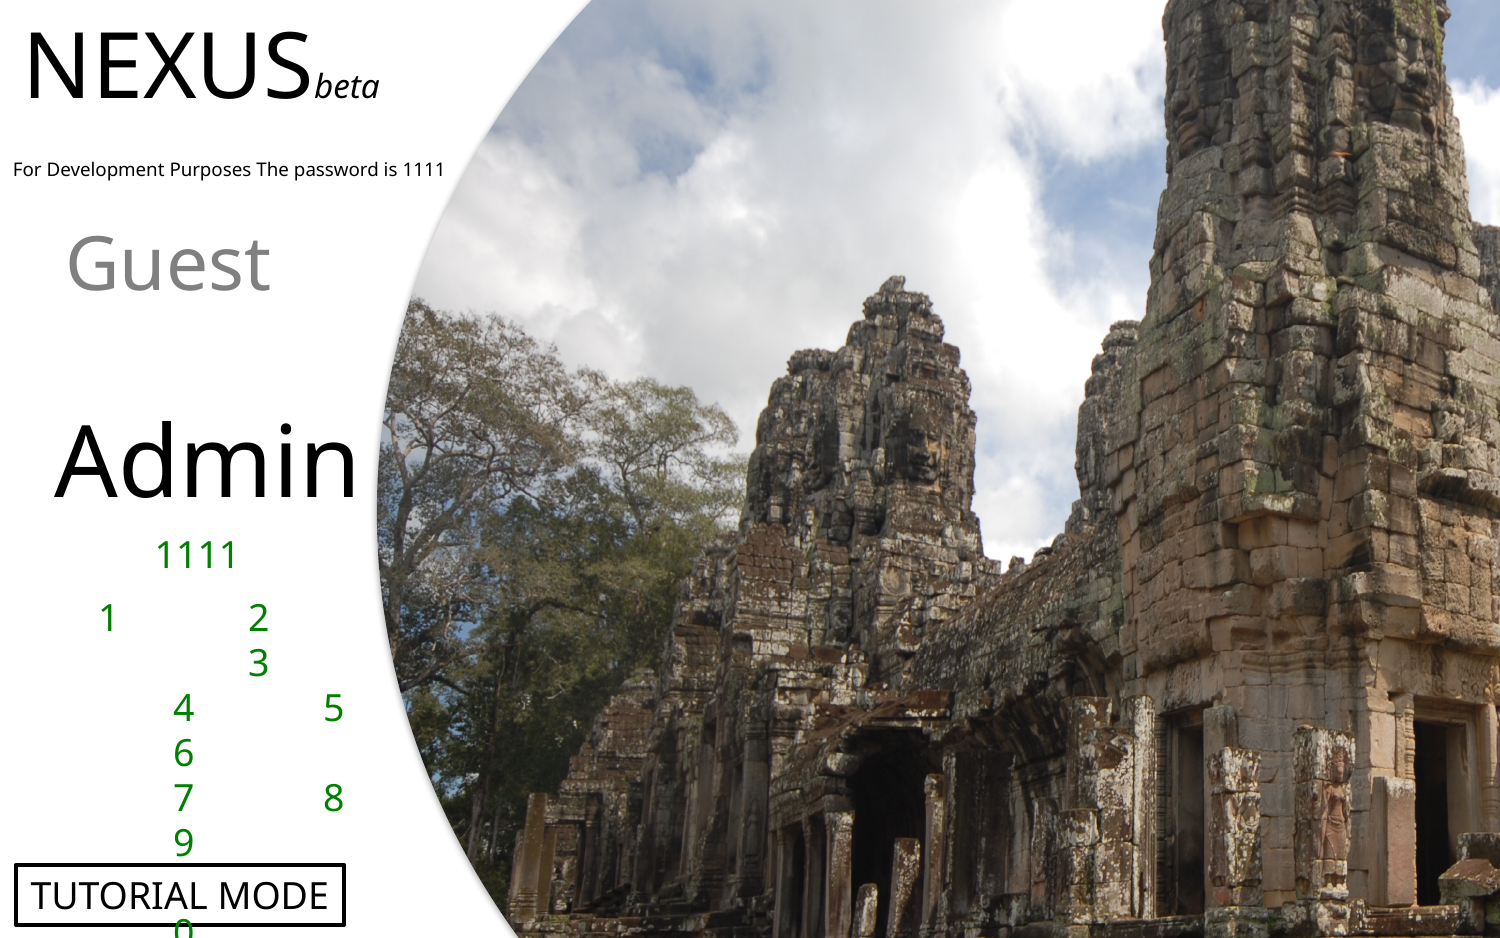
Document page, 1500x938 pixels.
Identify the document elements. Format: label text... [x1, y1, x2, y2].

text_box [0, 314, 403, 559]
text_box NEXUSbeta [7, 0, 395, 125]
text_box 1111 [139, 524, 256, 584]
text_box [83, 588, 285, 780]
text_box 1 2 3 4 5 6 7 8 9 0 [8, 587, 377, 938]
text_box For Development Purposes The password is 1111 [0, 150, 460, 188]
text_box Guest [50, 208, 287, 312]
text_box [378, 0, 1500, 938]
